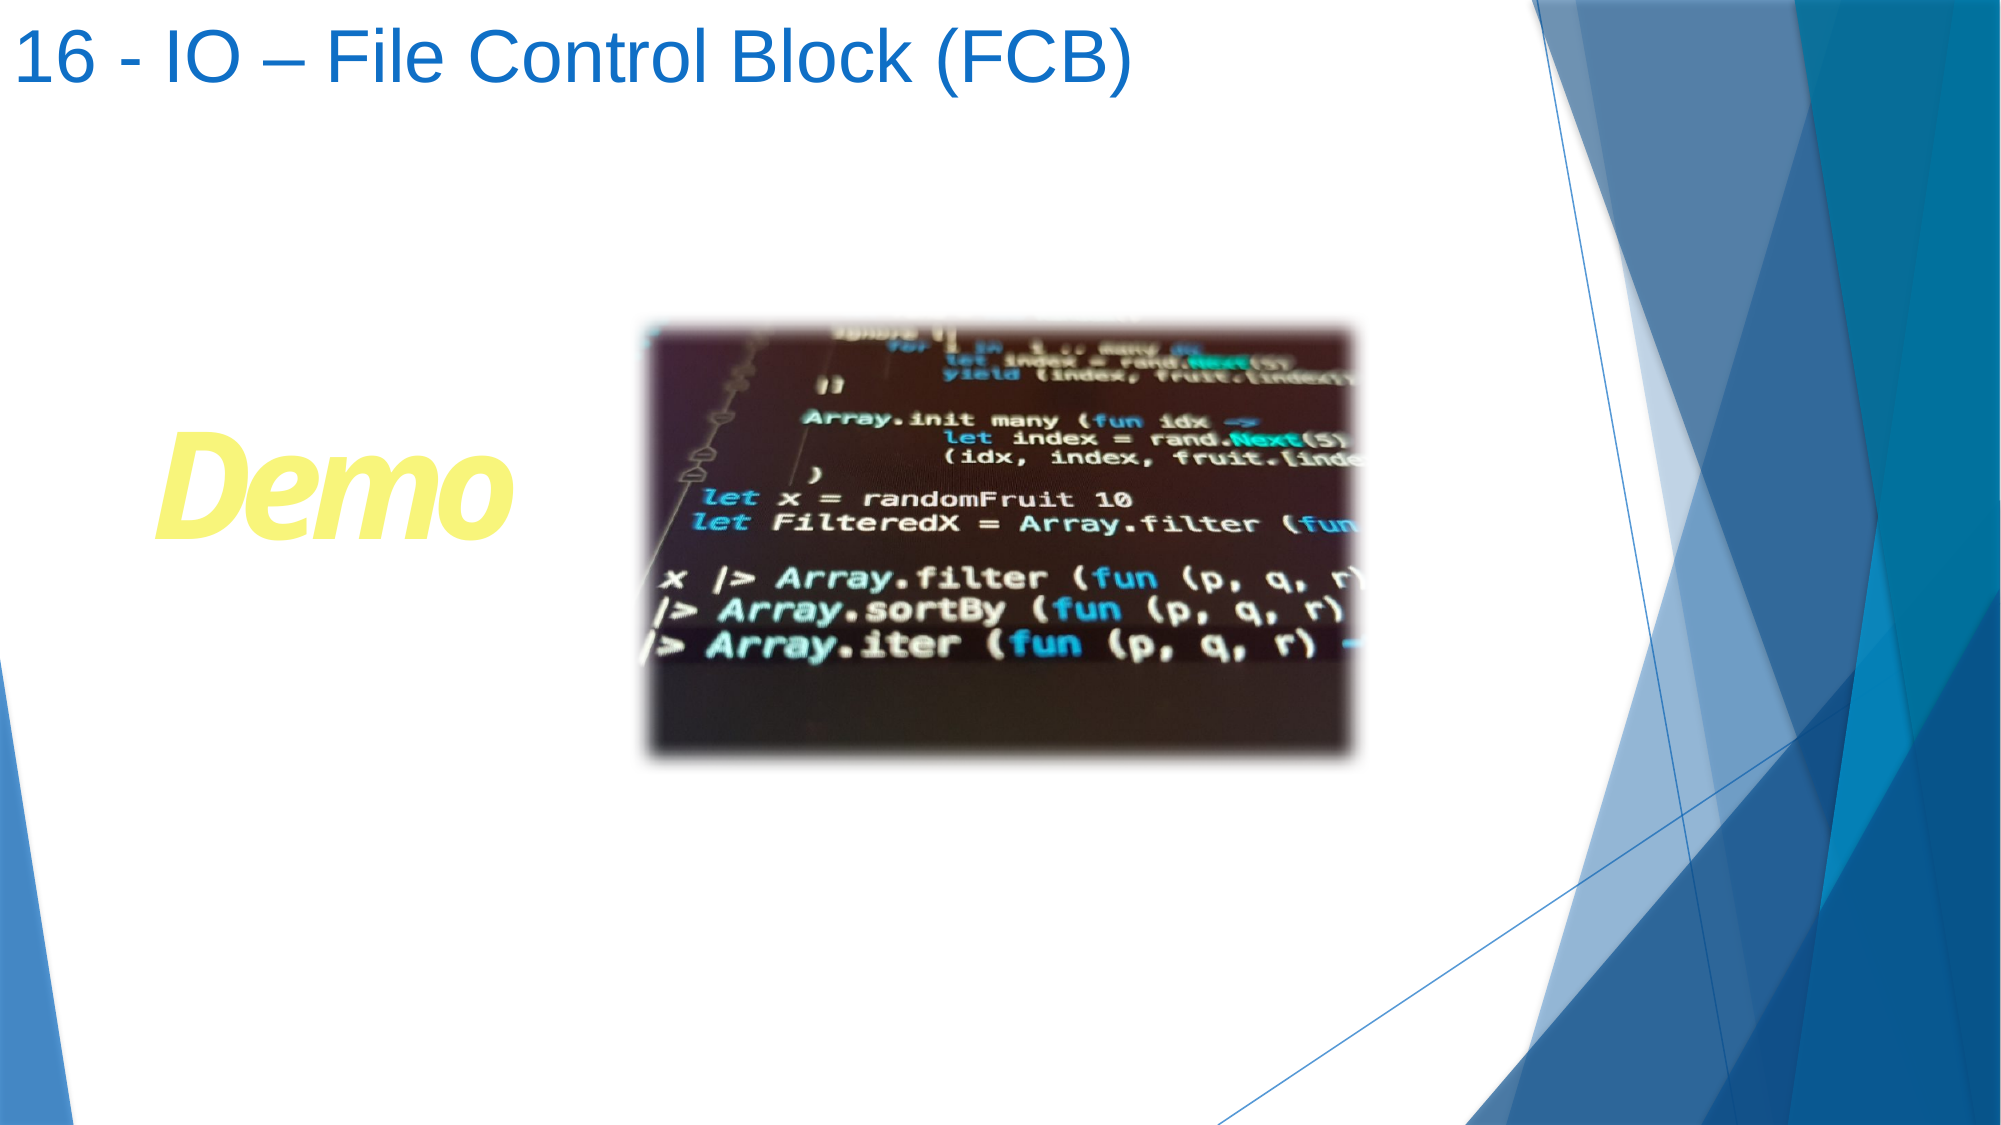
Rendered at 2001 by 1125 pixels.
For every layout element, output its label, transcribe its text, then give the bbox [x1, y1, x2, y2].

picture [629, 311, 1371, 775]
title 16 - IO – File Control Block (FCB) [0, 0, 1410, 217]
text_box Demo [49, 379, 623, 580]
